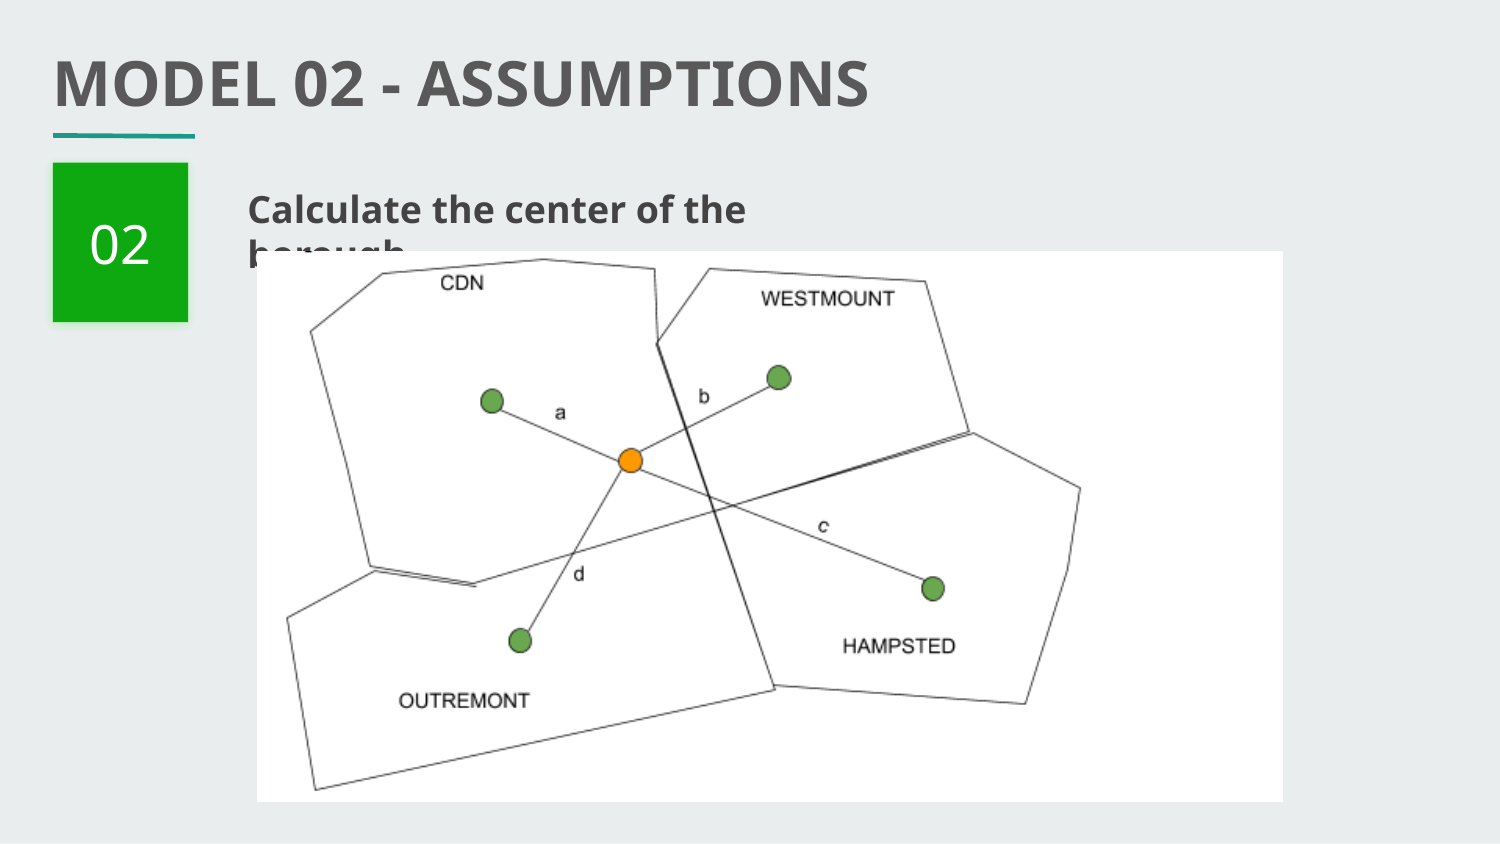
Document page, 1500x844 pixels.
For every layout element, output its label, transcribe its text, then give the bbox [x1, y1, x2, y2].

text_box 02 [52, 162, 189, 323]
picture [257, 251, 1283, 802]
text_box Calculate the center of the borough [232, 171, 870, 239]
text_box [0, 0, 1500, 844]
subtitle MODEL 02 - ASSUMPTIONS [37, 17, 1246, 107]
